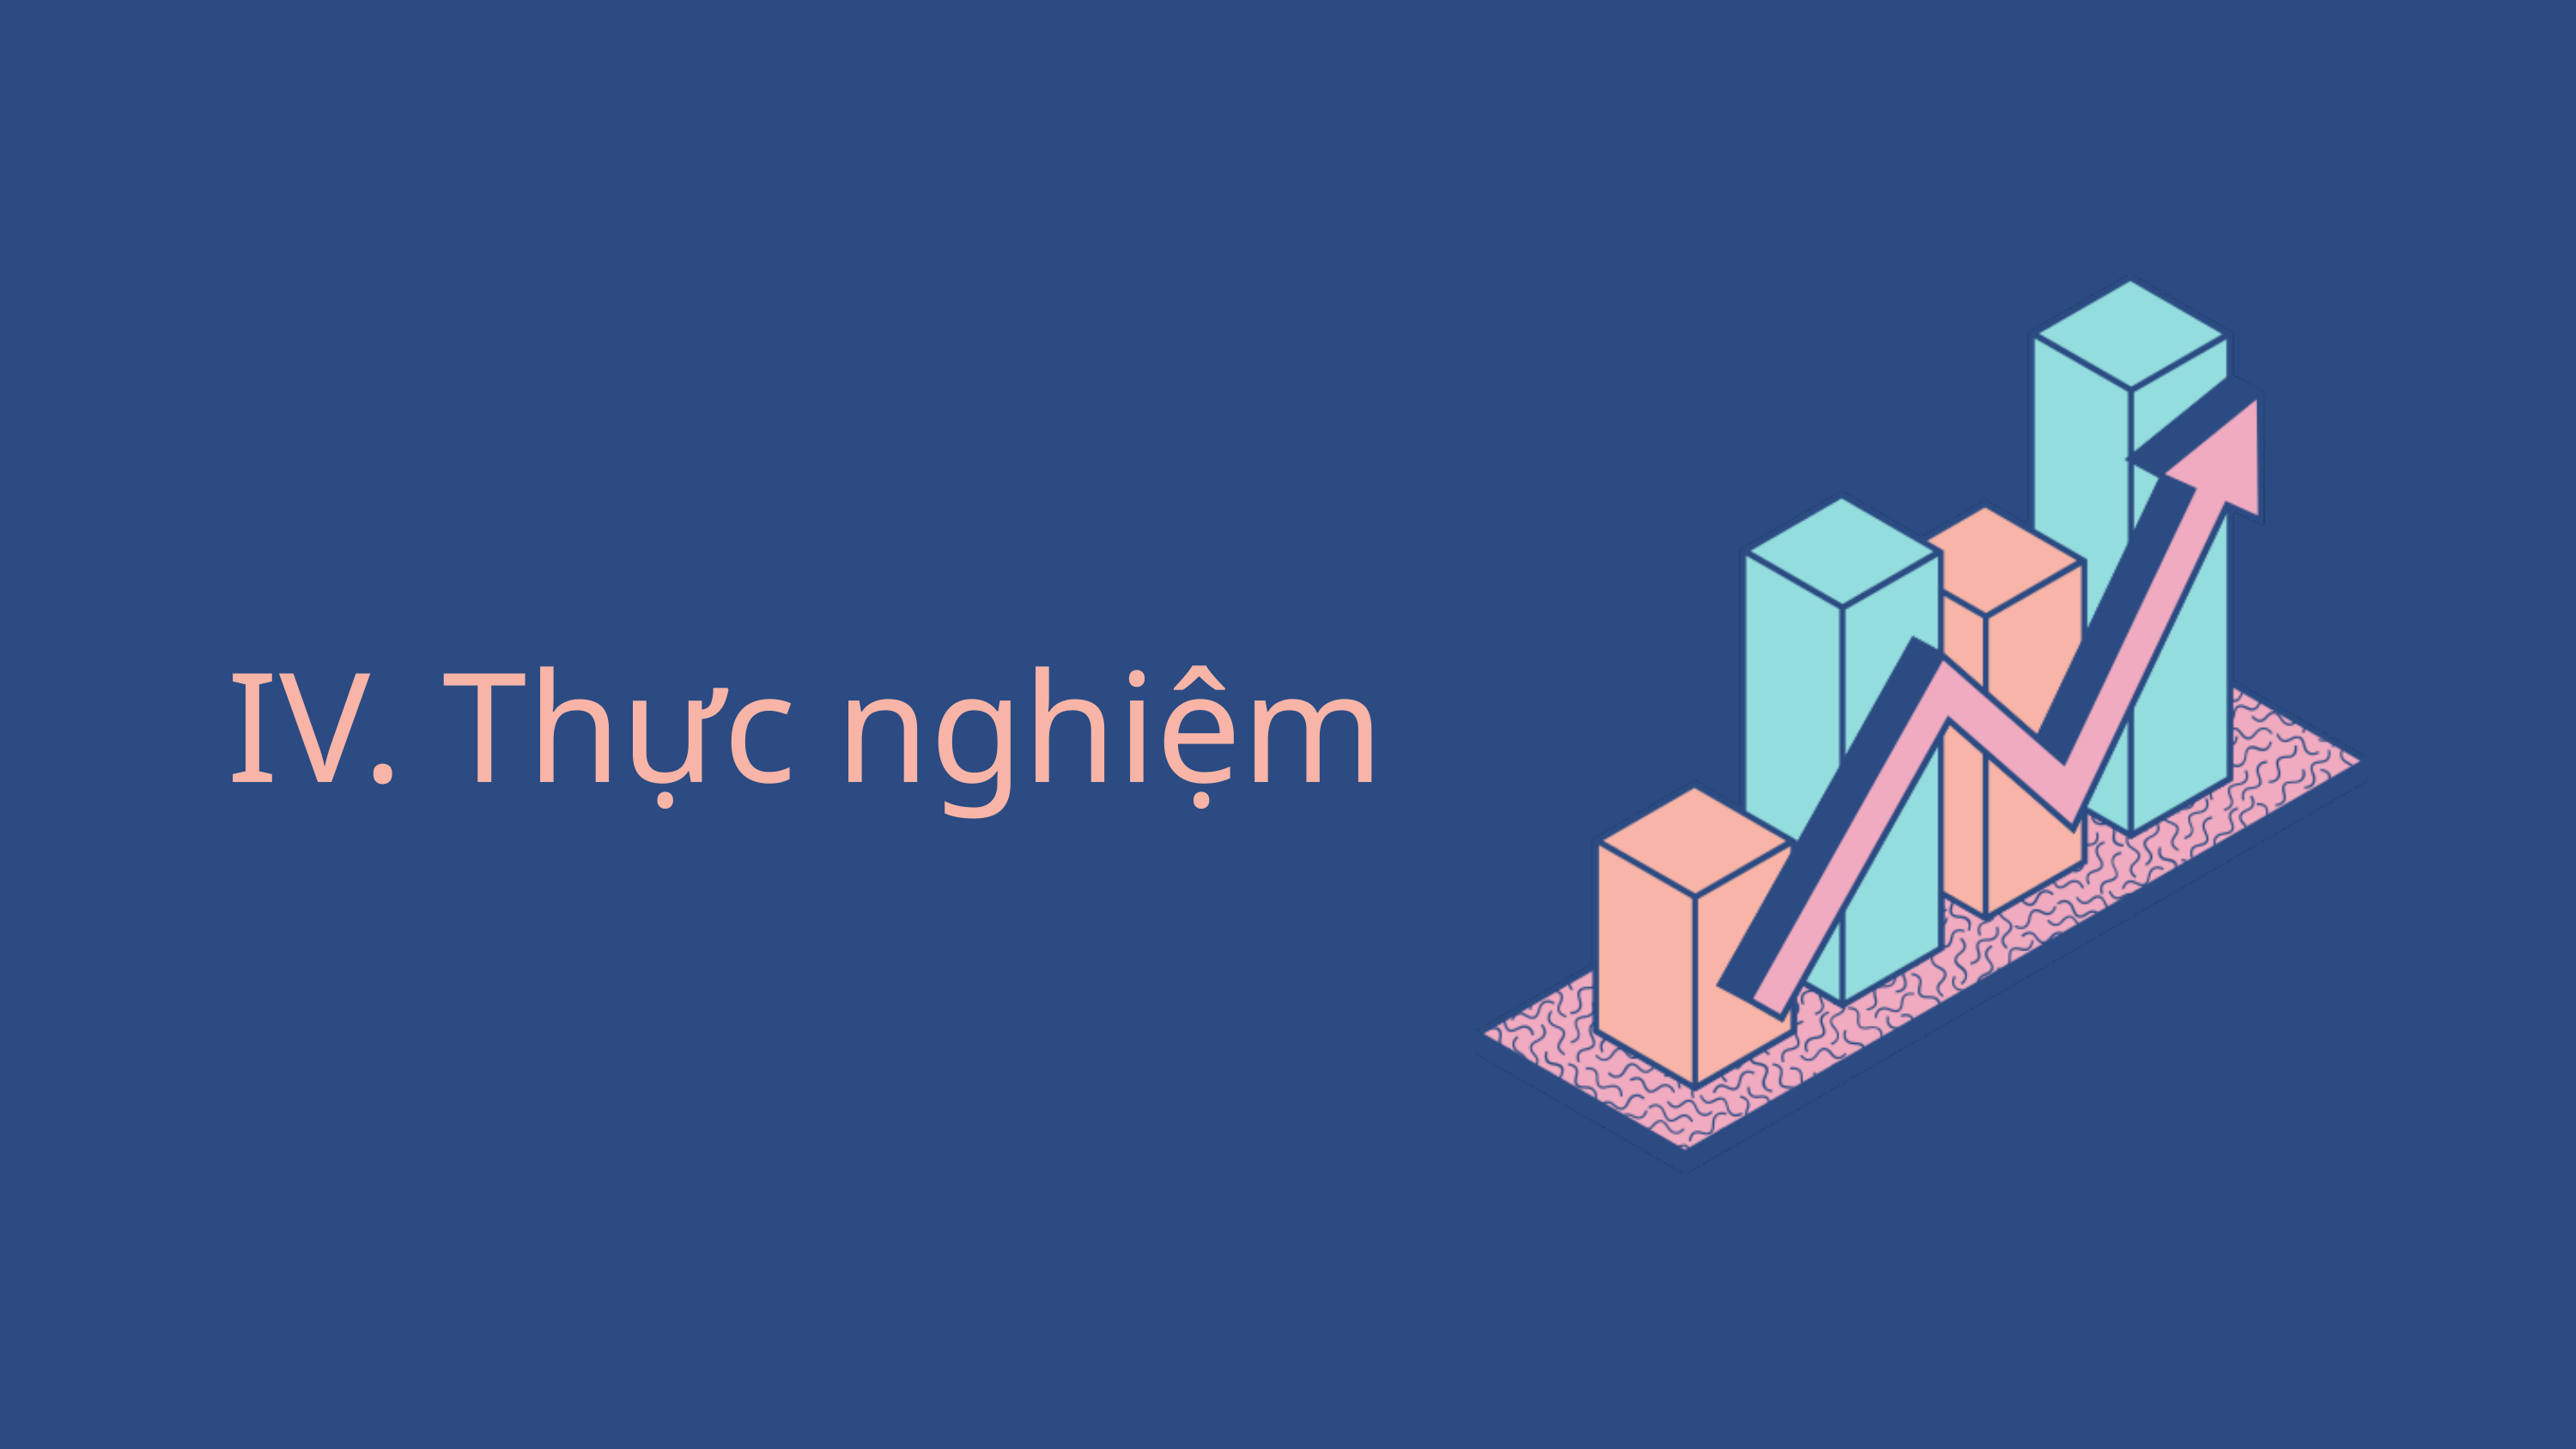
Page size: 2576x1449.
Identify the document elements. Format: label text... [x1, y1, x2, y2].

text_box IV. Thực nghiệm [228, 630, 1424, 813]
text_box [1475, 275, 2369, 1174]
